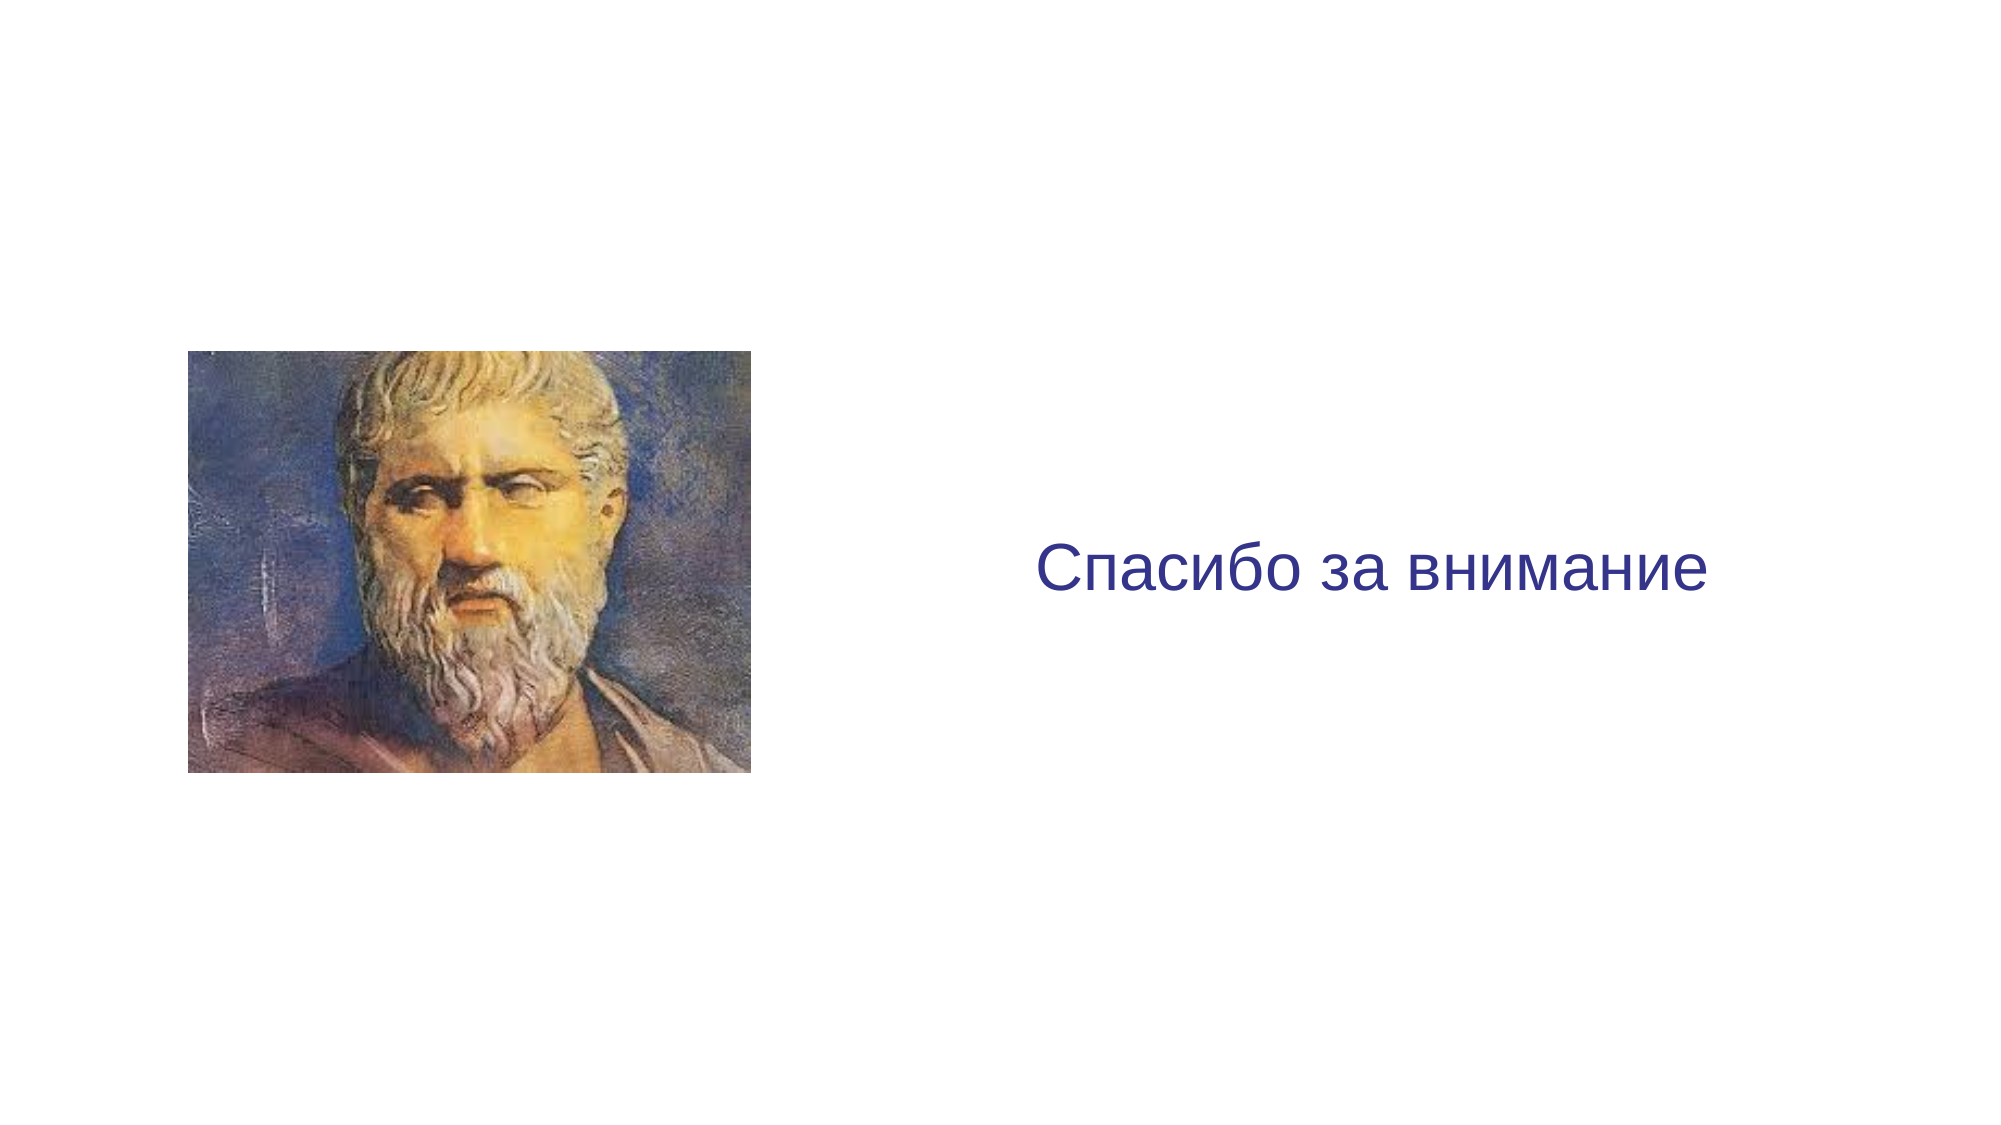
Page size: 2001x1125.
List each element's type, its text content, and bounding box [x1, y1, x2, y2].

picture [188, 351, 752, 774]
text_box Спасибо за внимание [1020, 505, 1949, 827]
